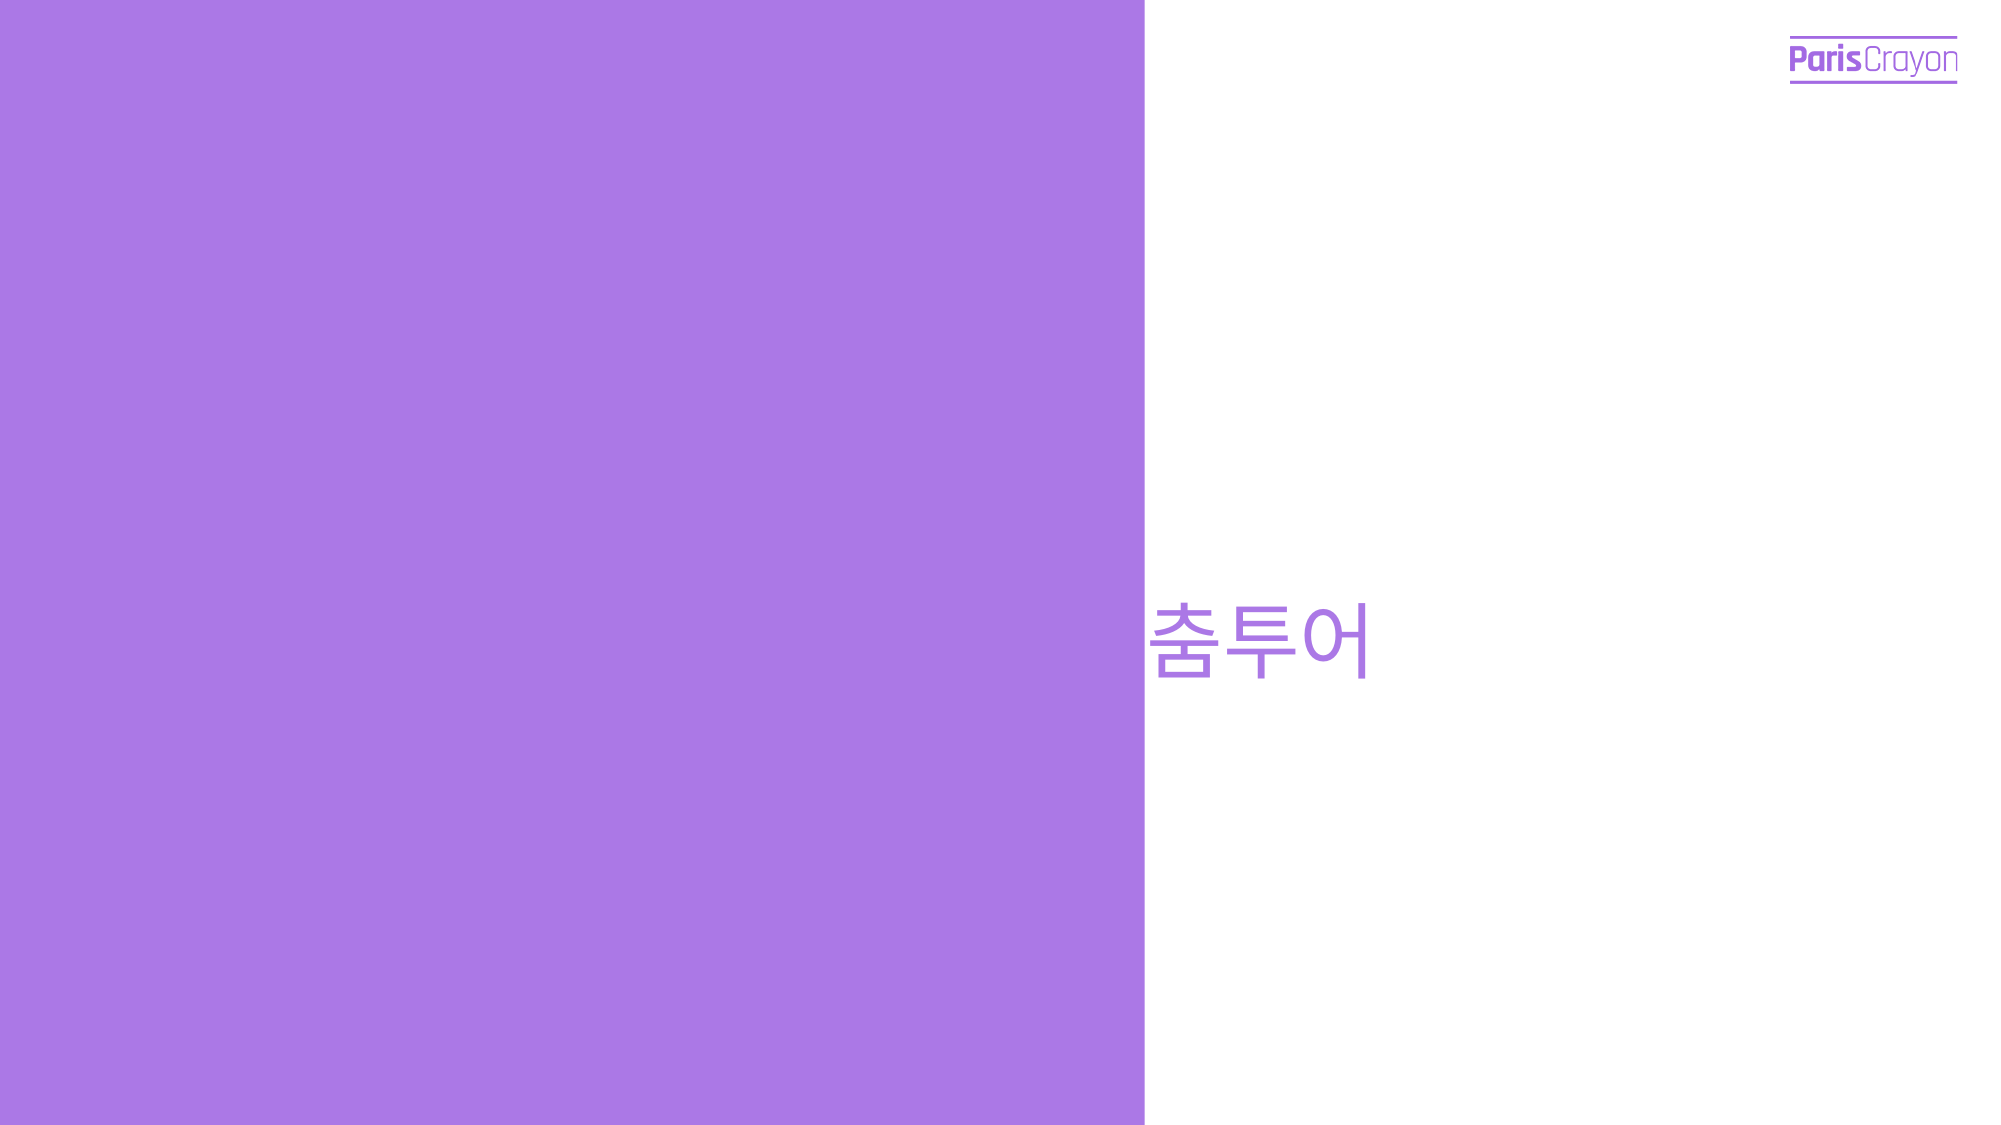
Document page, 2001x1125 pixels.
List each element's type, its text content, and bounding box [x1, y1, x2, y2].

picture [1790, 36, 1958, 84]
text_box [0, 0, 1146, 1125]
text_box 맞춤투어 [1055, 481, 1468, 697]
